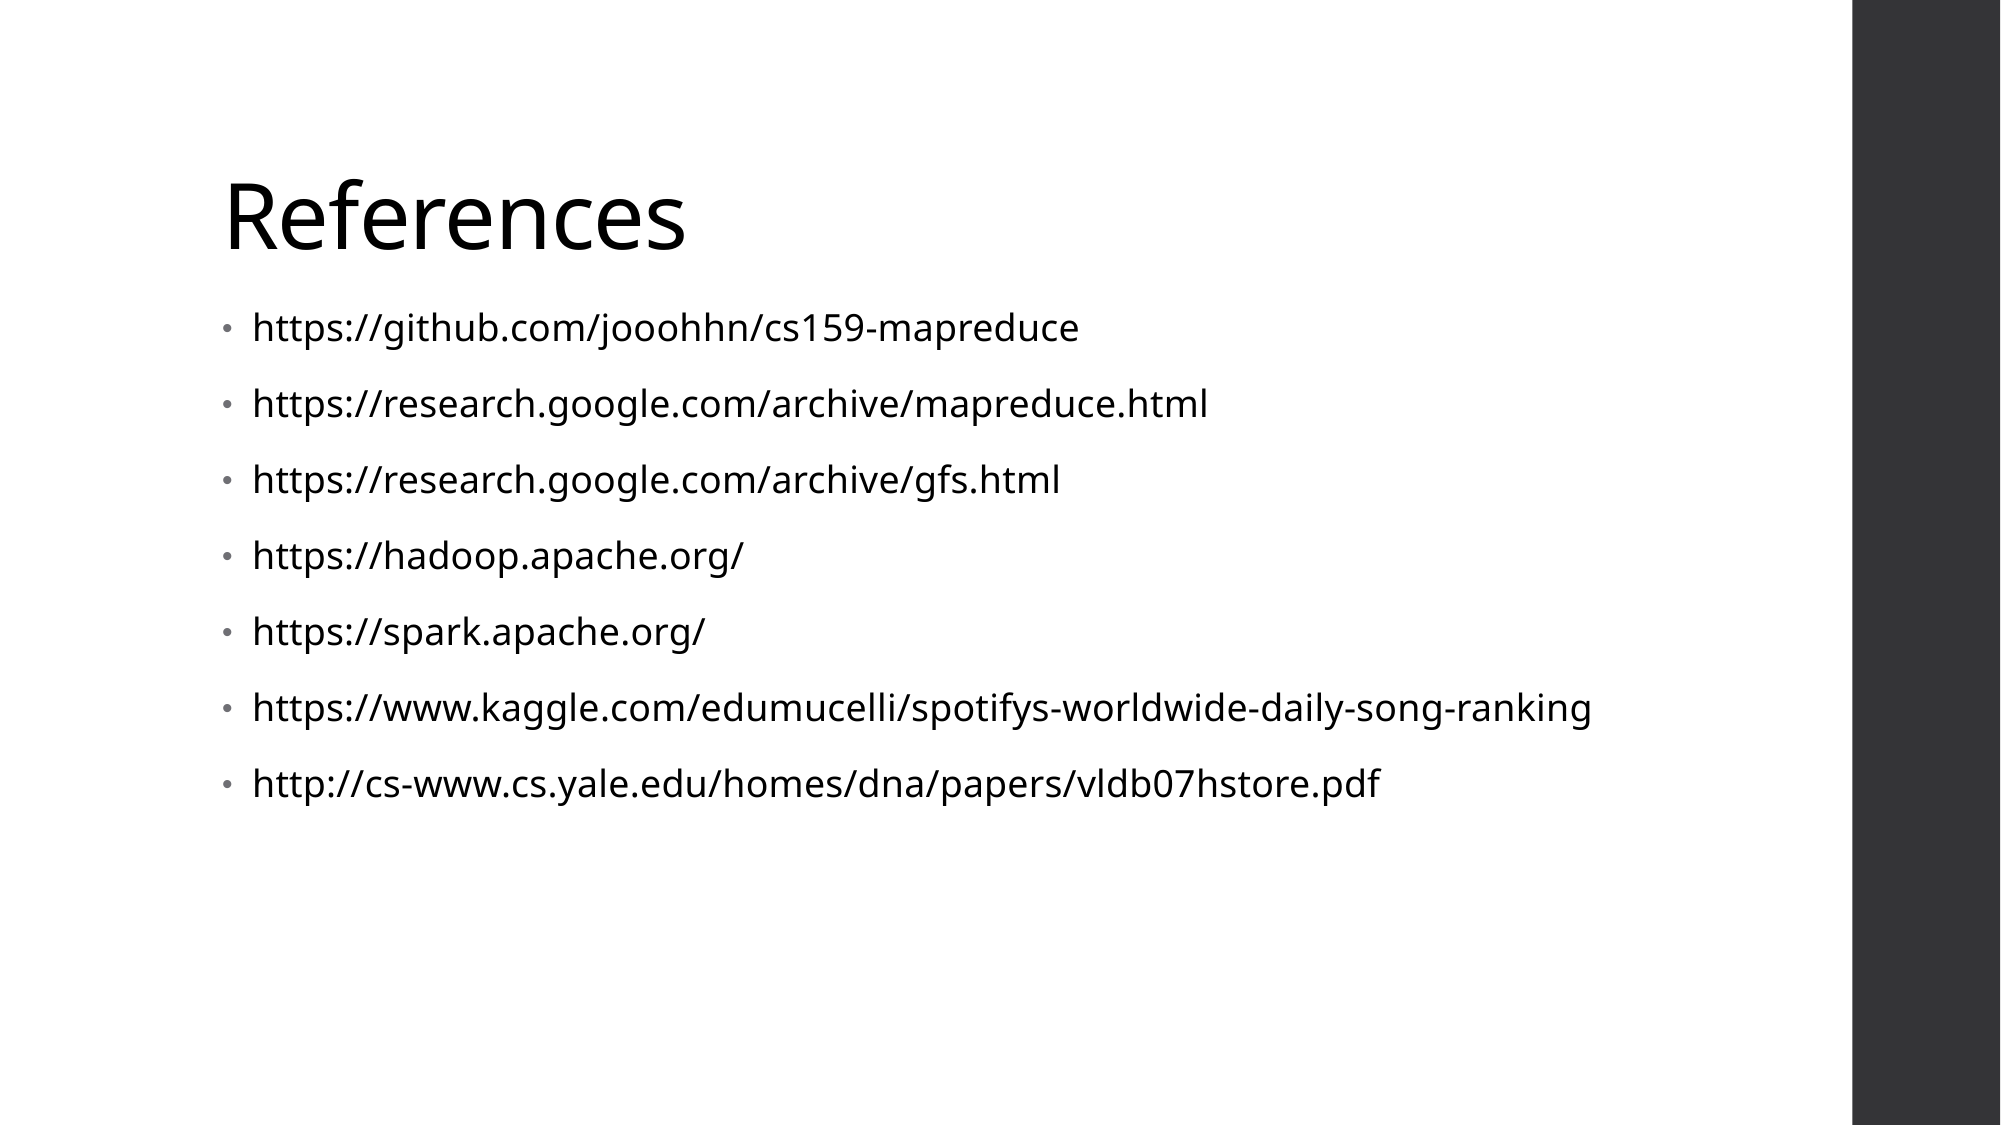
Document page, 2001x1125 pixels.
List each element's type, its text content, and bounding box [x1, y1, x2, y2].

title References [206, 60, 1797, 278]
list https://github.com/jooohhn/cs159-mapreduce https://research.google.com/archive/mapreduce.html https://research.google.com/archive/gfs.html https://hadoop.apache.org/ https://spark.apache.org/ https://www.kaggle.com/edumucelli/spotifys-worldwide-daily-song-ranking http://cs-www.cs.yale.edu/homes/dna/papers/vldb07hstore.pdf [206, 299, 1617, 1014]
